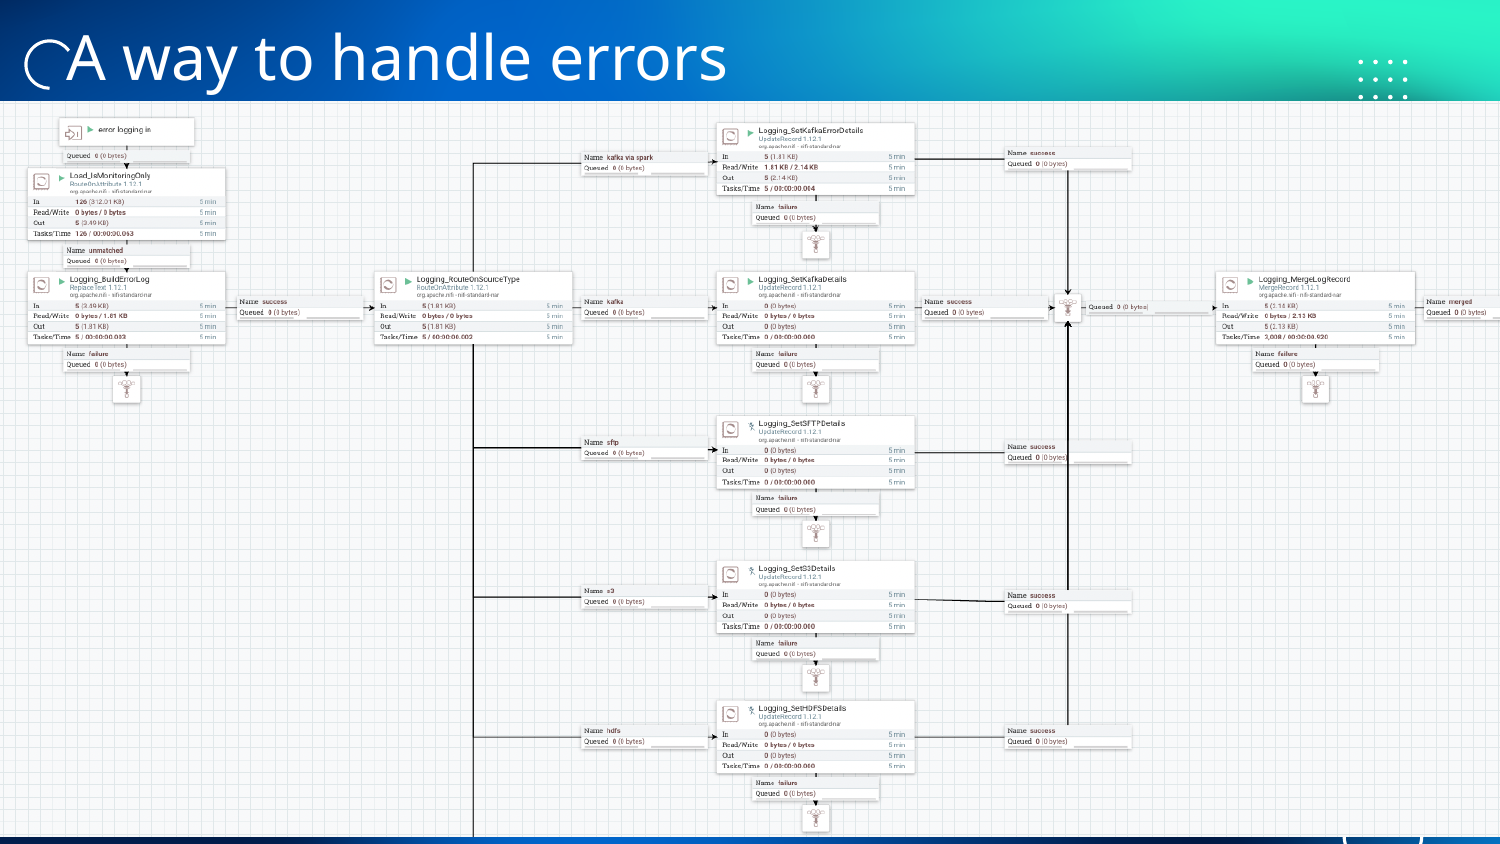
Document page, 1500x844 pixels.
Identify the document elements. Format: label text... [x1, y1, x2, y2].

picture [0, 0, 1500, 844]
title A way to handle errors [51, 8, 1449, 100]
